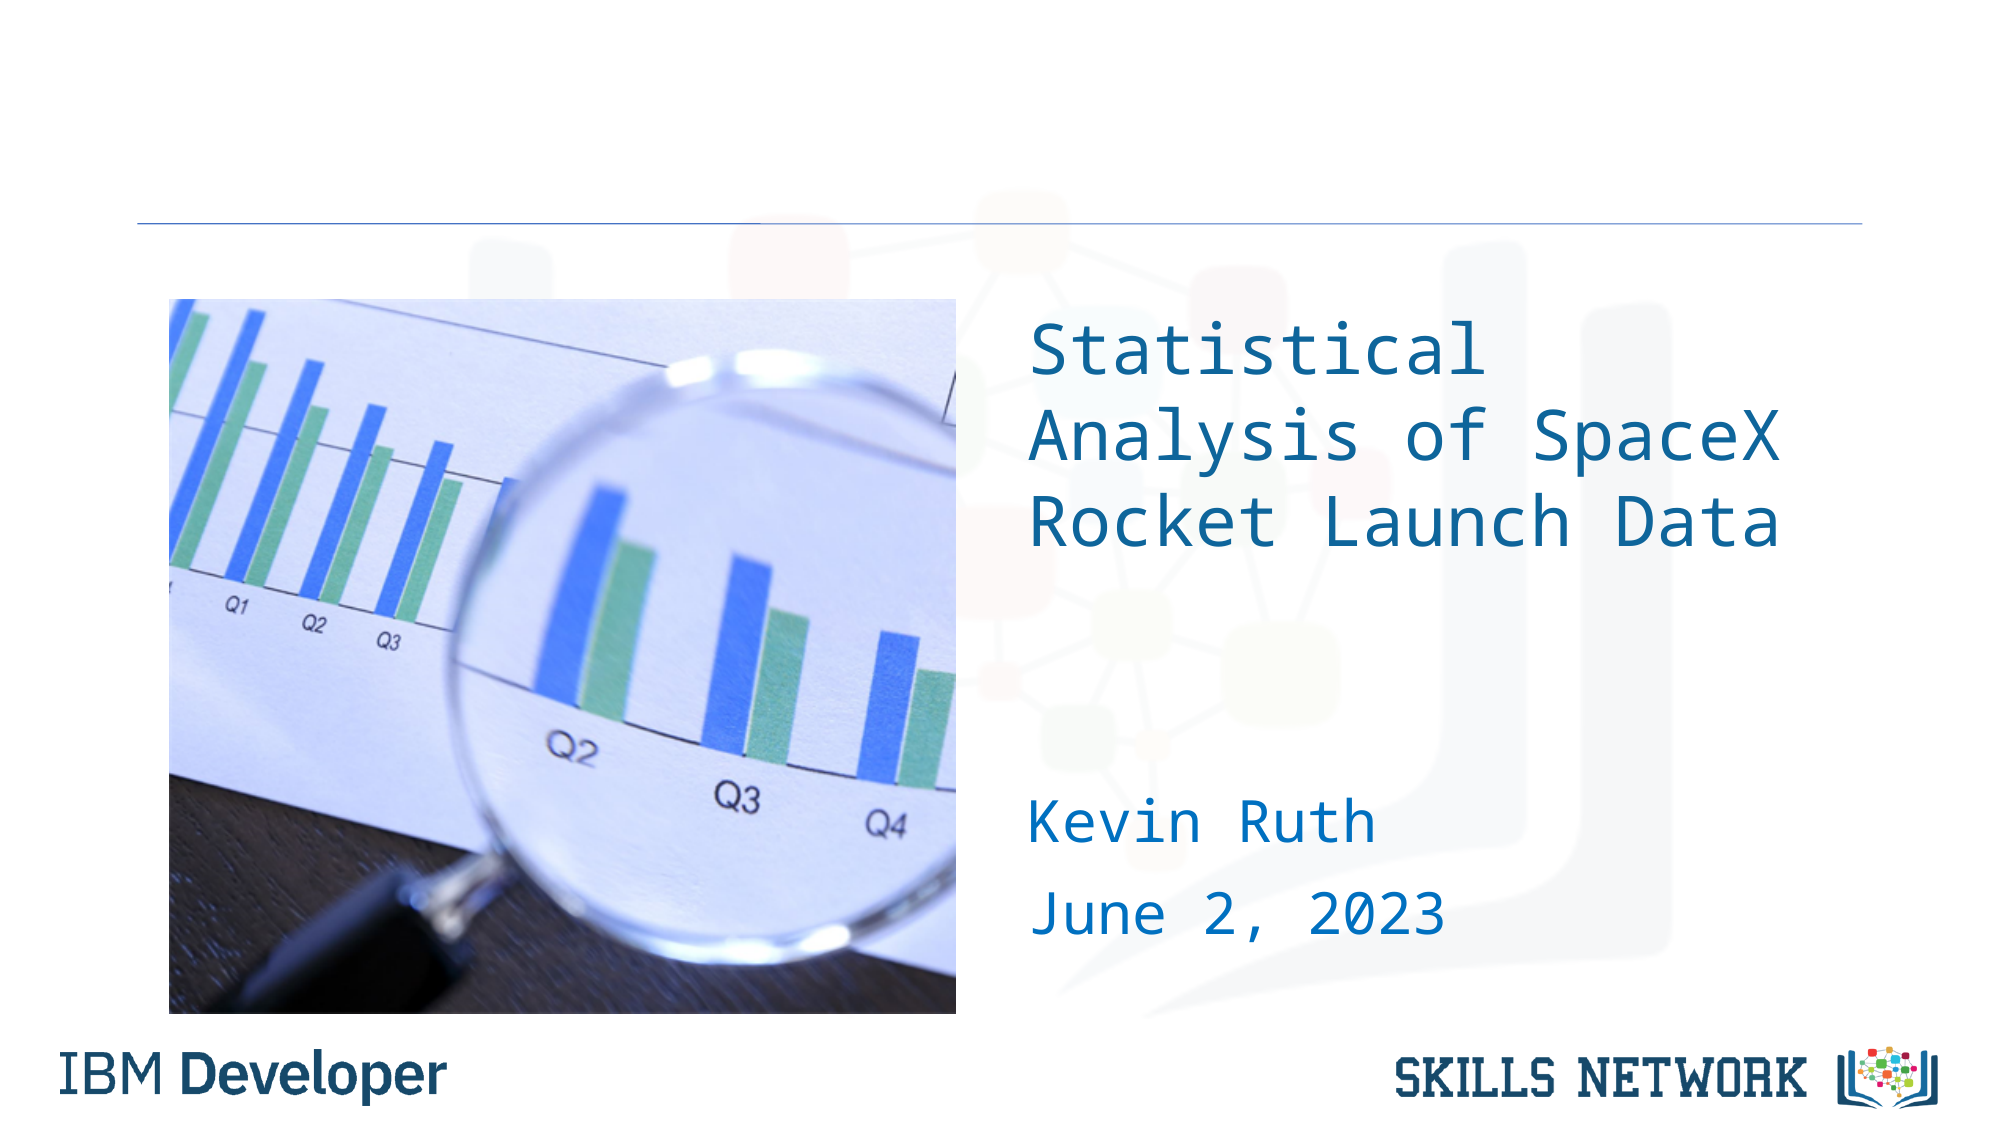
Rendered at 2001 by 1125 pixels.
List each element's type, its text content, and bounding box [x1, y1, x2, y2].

picture [169, 299, 956, 1014]
picture [55, 1045, 459, 1108]
list Kevin Ruth June 2, 2023 [1012, 777, 1863, 1014]
title Statistical Analysis of SpaceX Rocket Launch Data [1012, 285, 1807, 584]
picture [1390, 1045, 1945, 1111]
